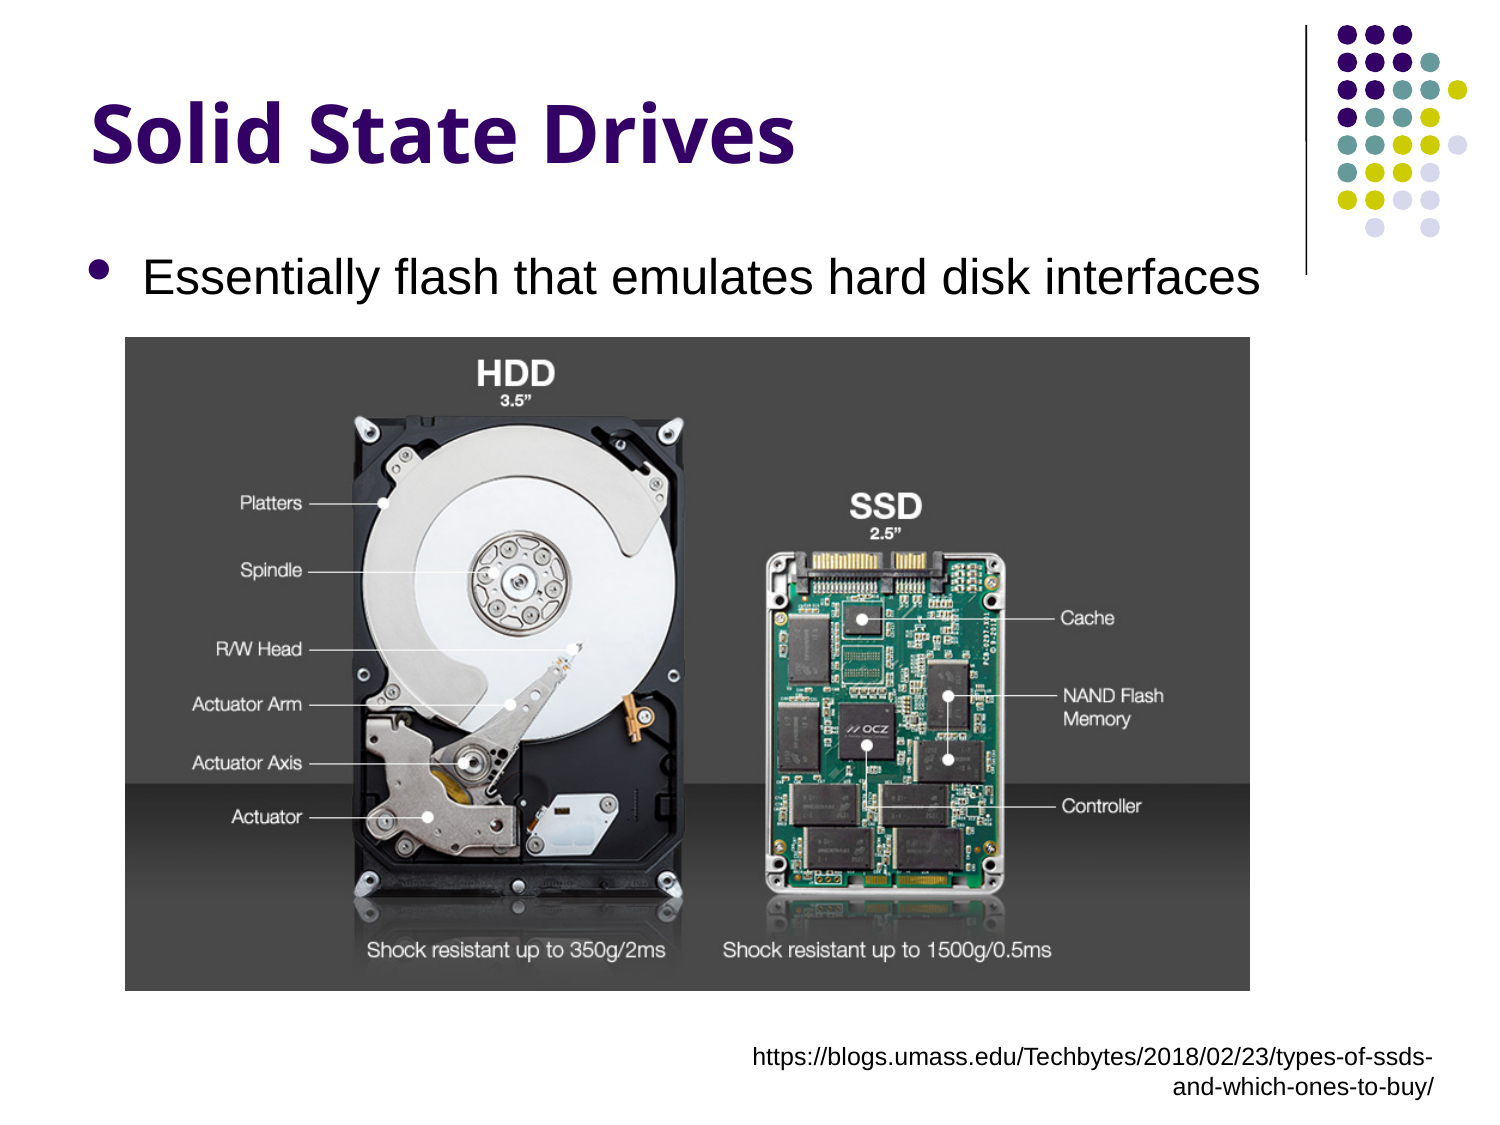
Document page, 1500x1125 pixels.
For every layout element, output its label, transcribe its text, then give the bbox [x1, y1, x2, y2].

list Essentially flash that emulates hard disk interfaces [70, 224, 1422, 838]
title Solid State Drives [74, 19, 1313, 188]
picture [124, 337, 1251, 992]
text_box https://blogs.umass.edu/Techbytes/2018/02/23/types-of-ssds-and-which-ones-to-buy/ [699, 1033, 1450, 1108]
